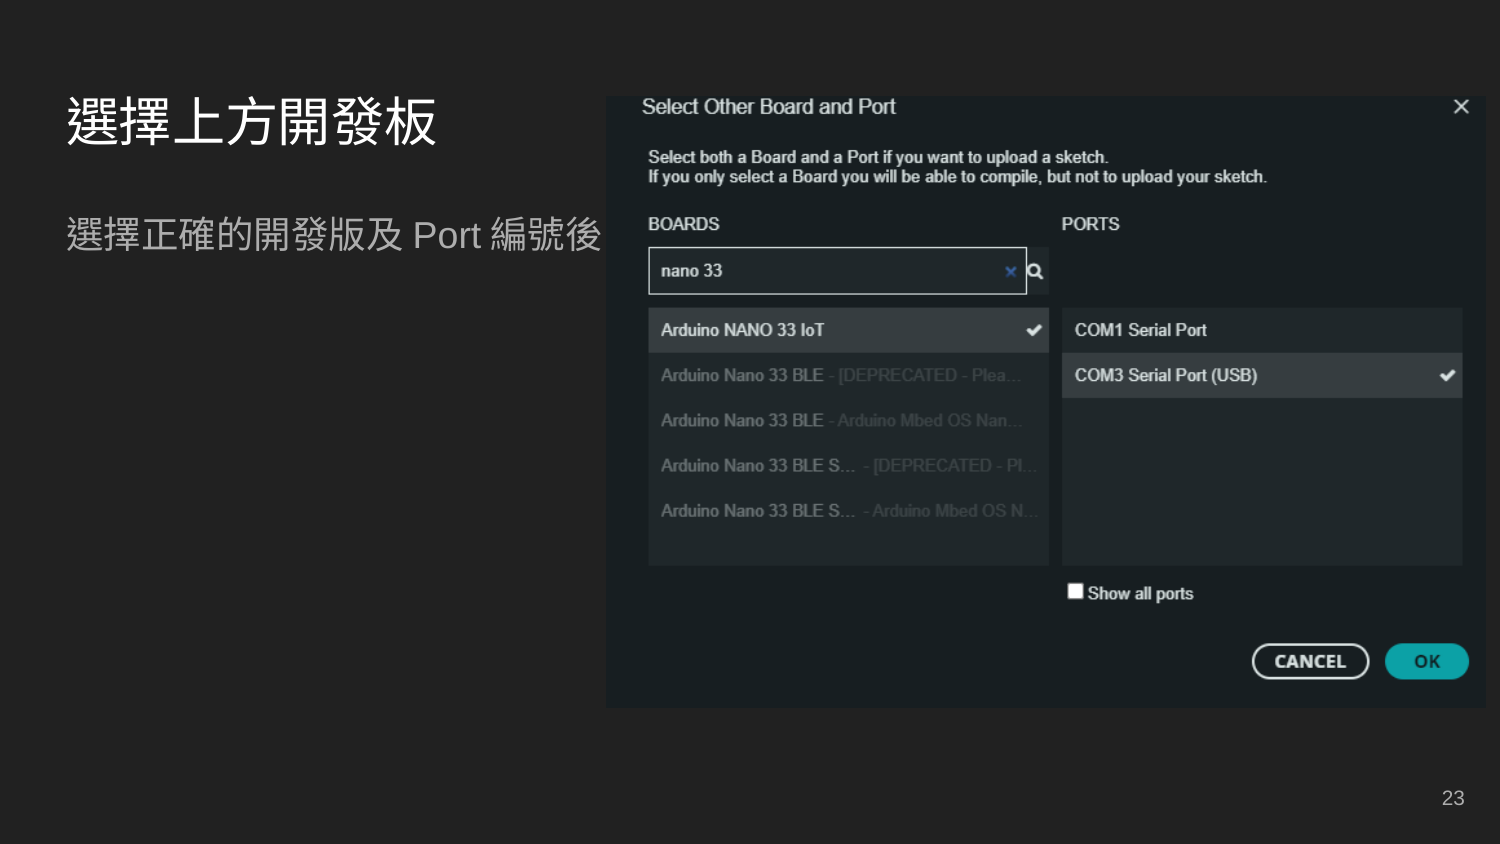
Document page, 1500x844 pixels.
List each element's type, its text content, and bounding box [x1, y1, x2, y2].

picture [606, 96, 1486, 709]
list 選擇正確的開發版及Port編號後 [51, 189, 1449, 750]
slide_number ‹#› [1389, 764, 1480, 830]
title 選擇上方開發板 [51, 72, 1449, 167]
